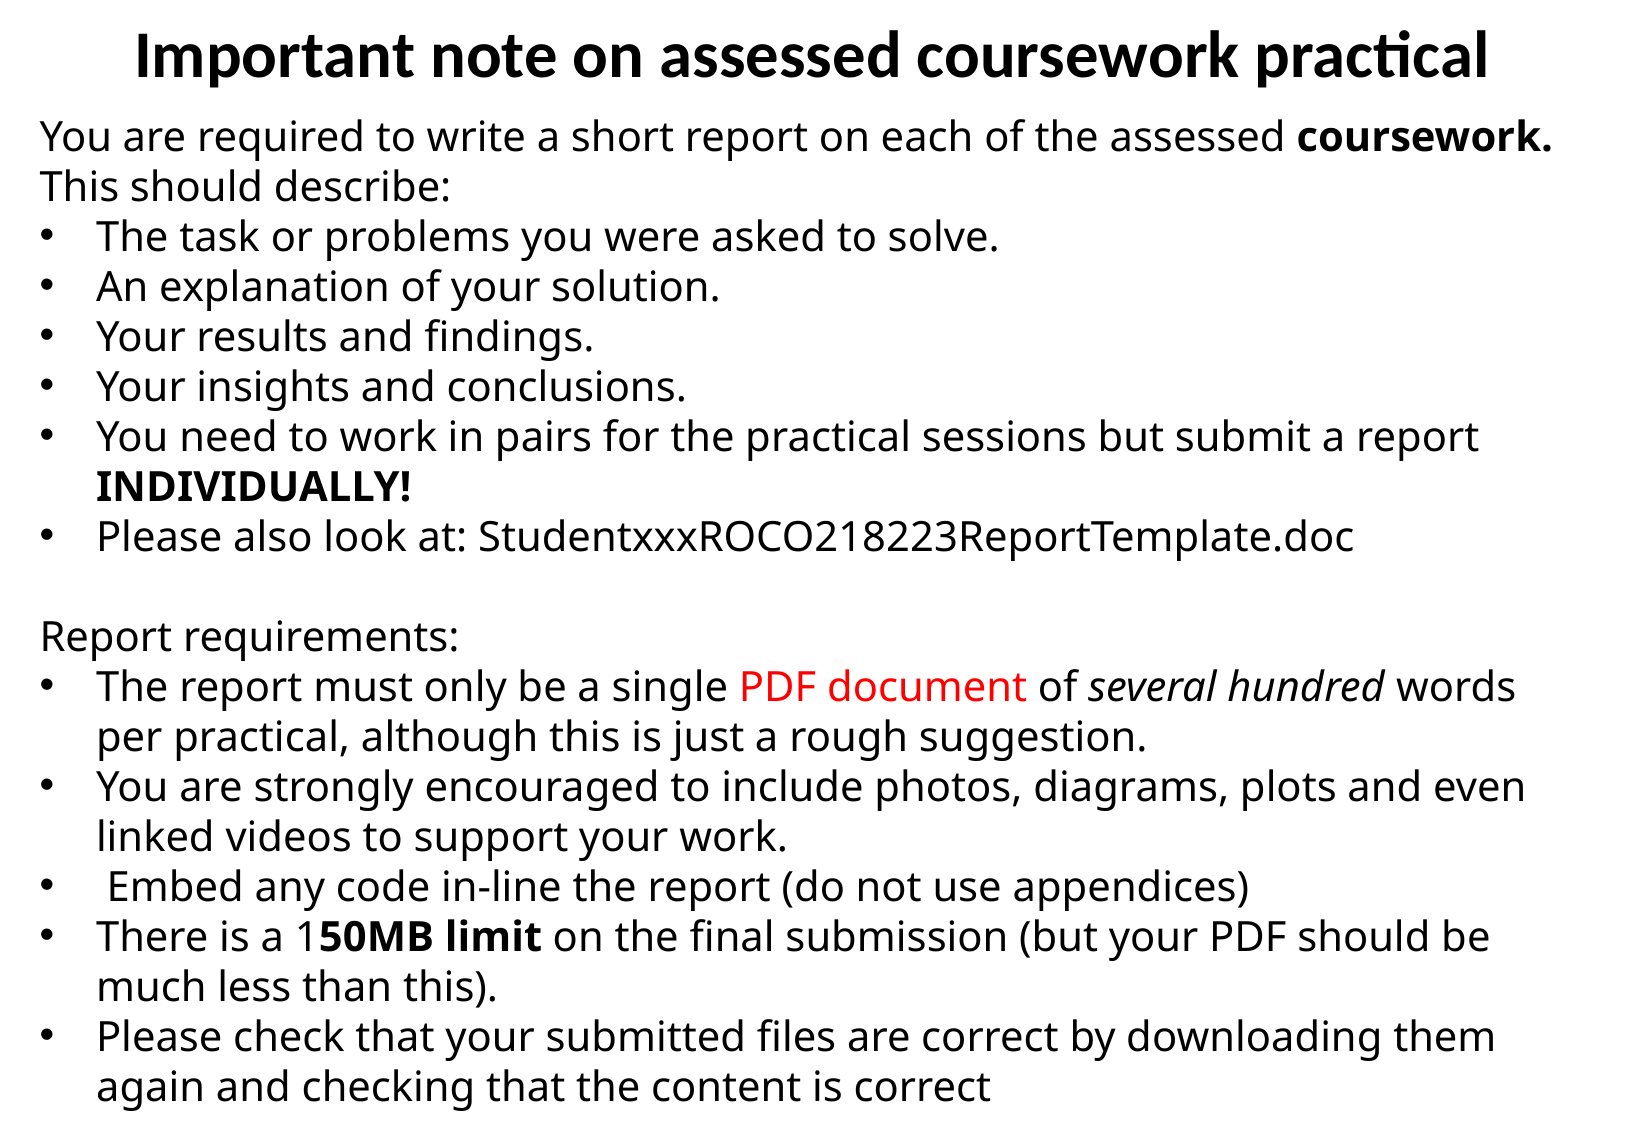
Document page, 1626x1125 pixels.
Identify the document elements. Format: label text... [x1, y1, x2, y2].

text_box Important note on assessed coursework practical [81, 1, 1544, 100]
text_box You are required to write a short report on each of the assessed coursework. This should describe: The task or problems you were asked to solve. An explanation of your solution. Your results and findings. Your insights and conclusions. You need to work in pairs for the practical sessions but submit a report INDIVIDUALLY! Please also look at: StudentxxxROCO218223ReportTemplate.doc Report requirements: The report must only be a single PDF document of several hundred words per practical, although this is just a rough suggestion. You are strongly encouraged to include photos, diagrams, plots and even linked videos to support your work. Embed any code in-line the report (do not use appendices) There is a 150MB limit on the final submission (but your PDF should be much less than this). Please check that your submitted files are correct by downloading them again and checking that the content is correct [24, 101, 1600, 1118]
